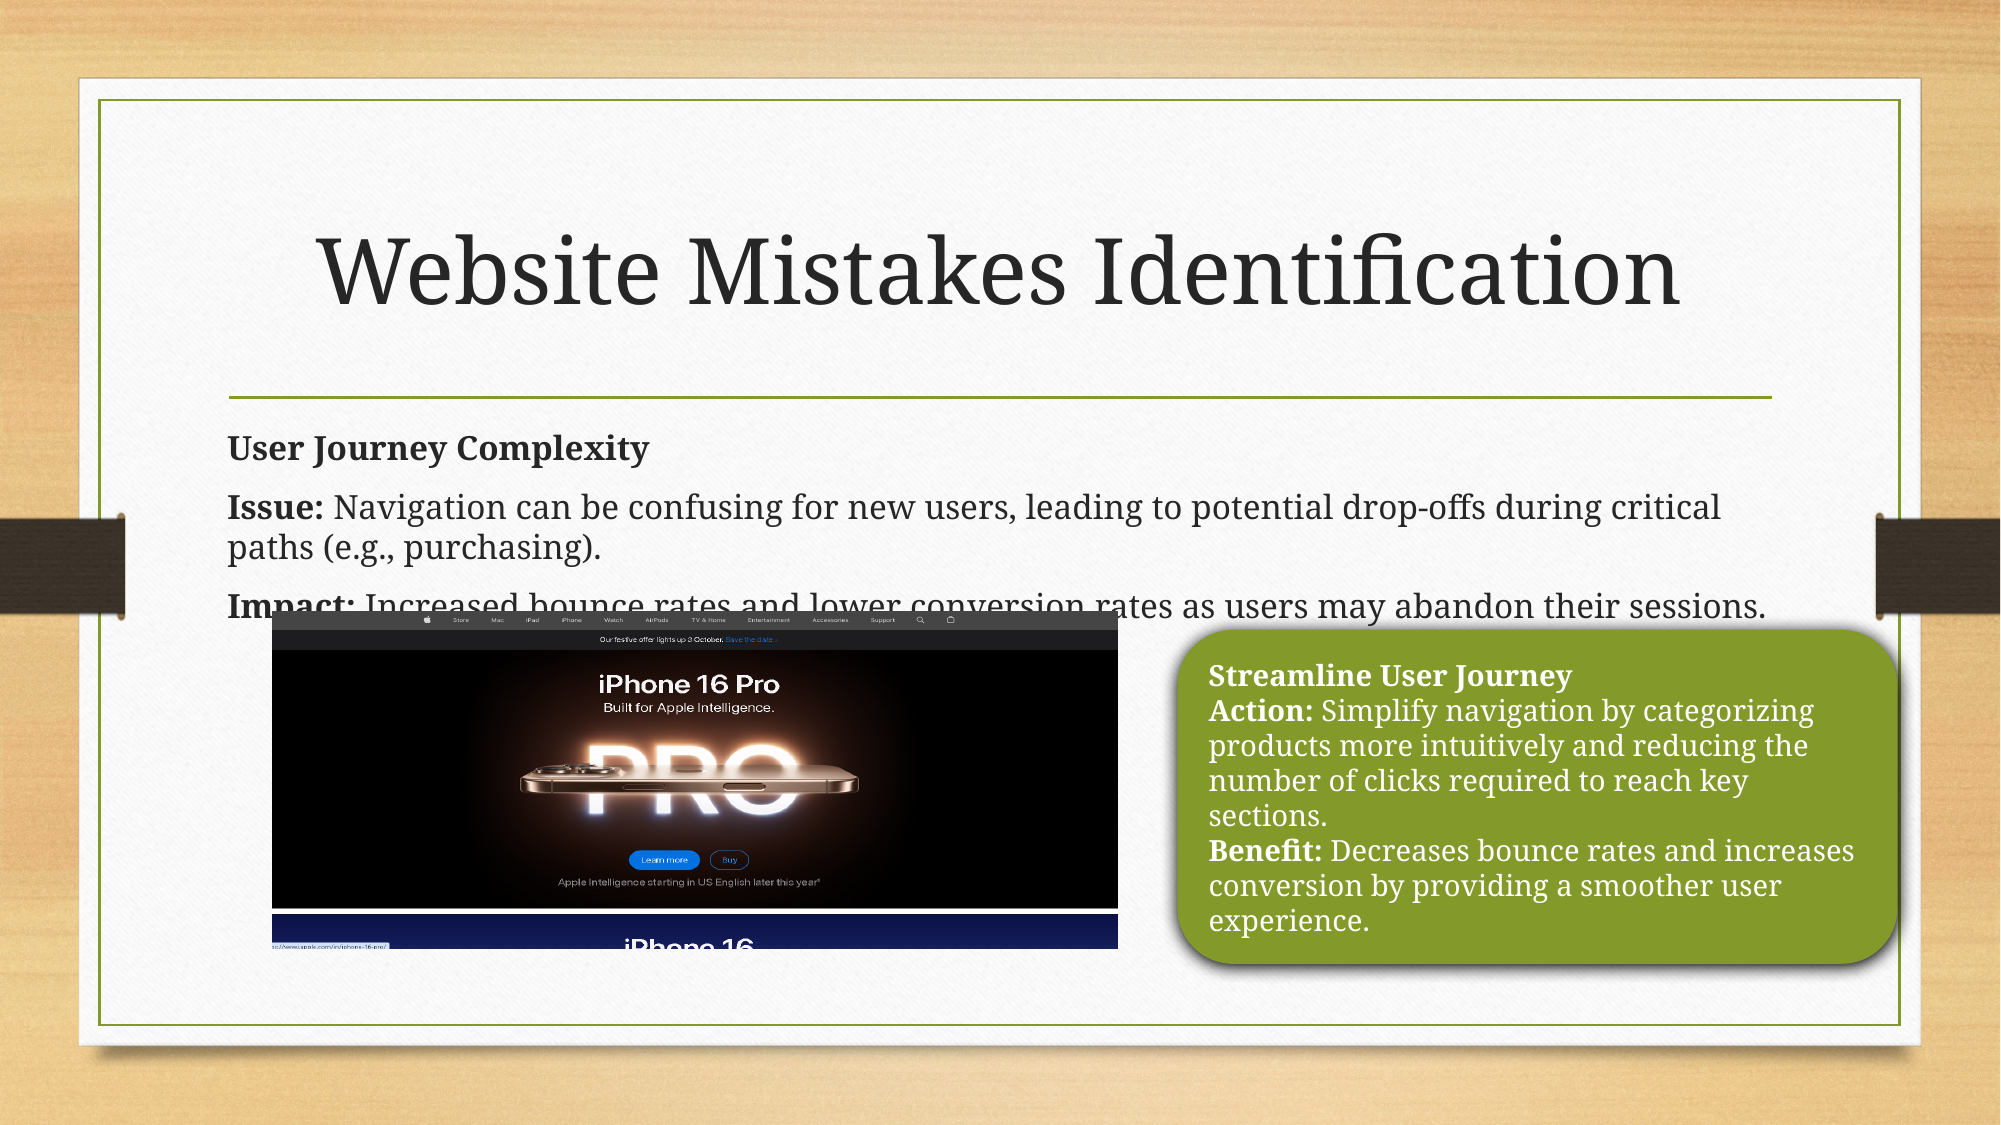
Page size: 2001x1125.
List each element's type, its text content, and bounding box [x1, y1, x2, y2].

picture [0, 0, 2001, 1125]
title Website Mistakes Identification [212, 161, 1788, 375]
list User Journey Complexity Issue: Navigation can be confusing for new users, leading to potential drop-offs during critical paths (e.g., purchasing). Impact: Increased bounce rates and lower conversion rates as users may abandon their sessions. [212, 419, 1788, 964]
text_box Streamline User Journey Action: Simplify navigation by categorizing products more intuitively and reducing the number of clicks required to reach key sections. Benefit: Decreases bounce rates and increases conversion by providing a smoother user experience. [1176, 628, 1899, 966]
